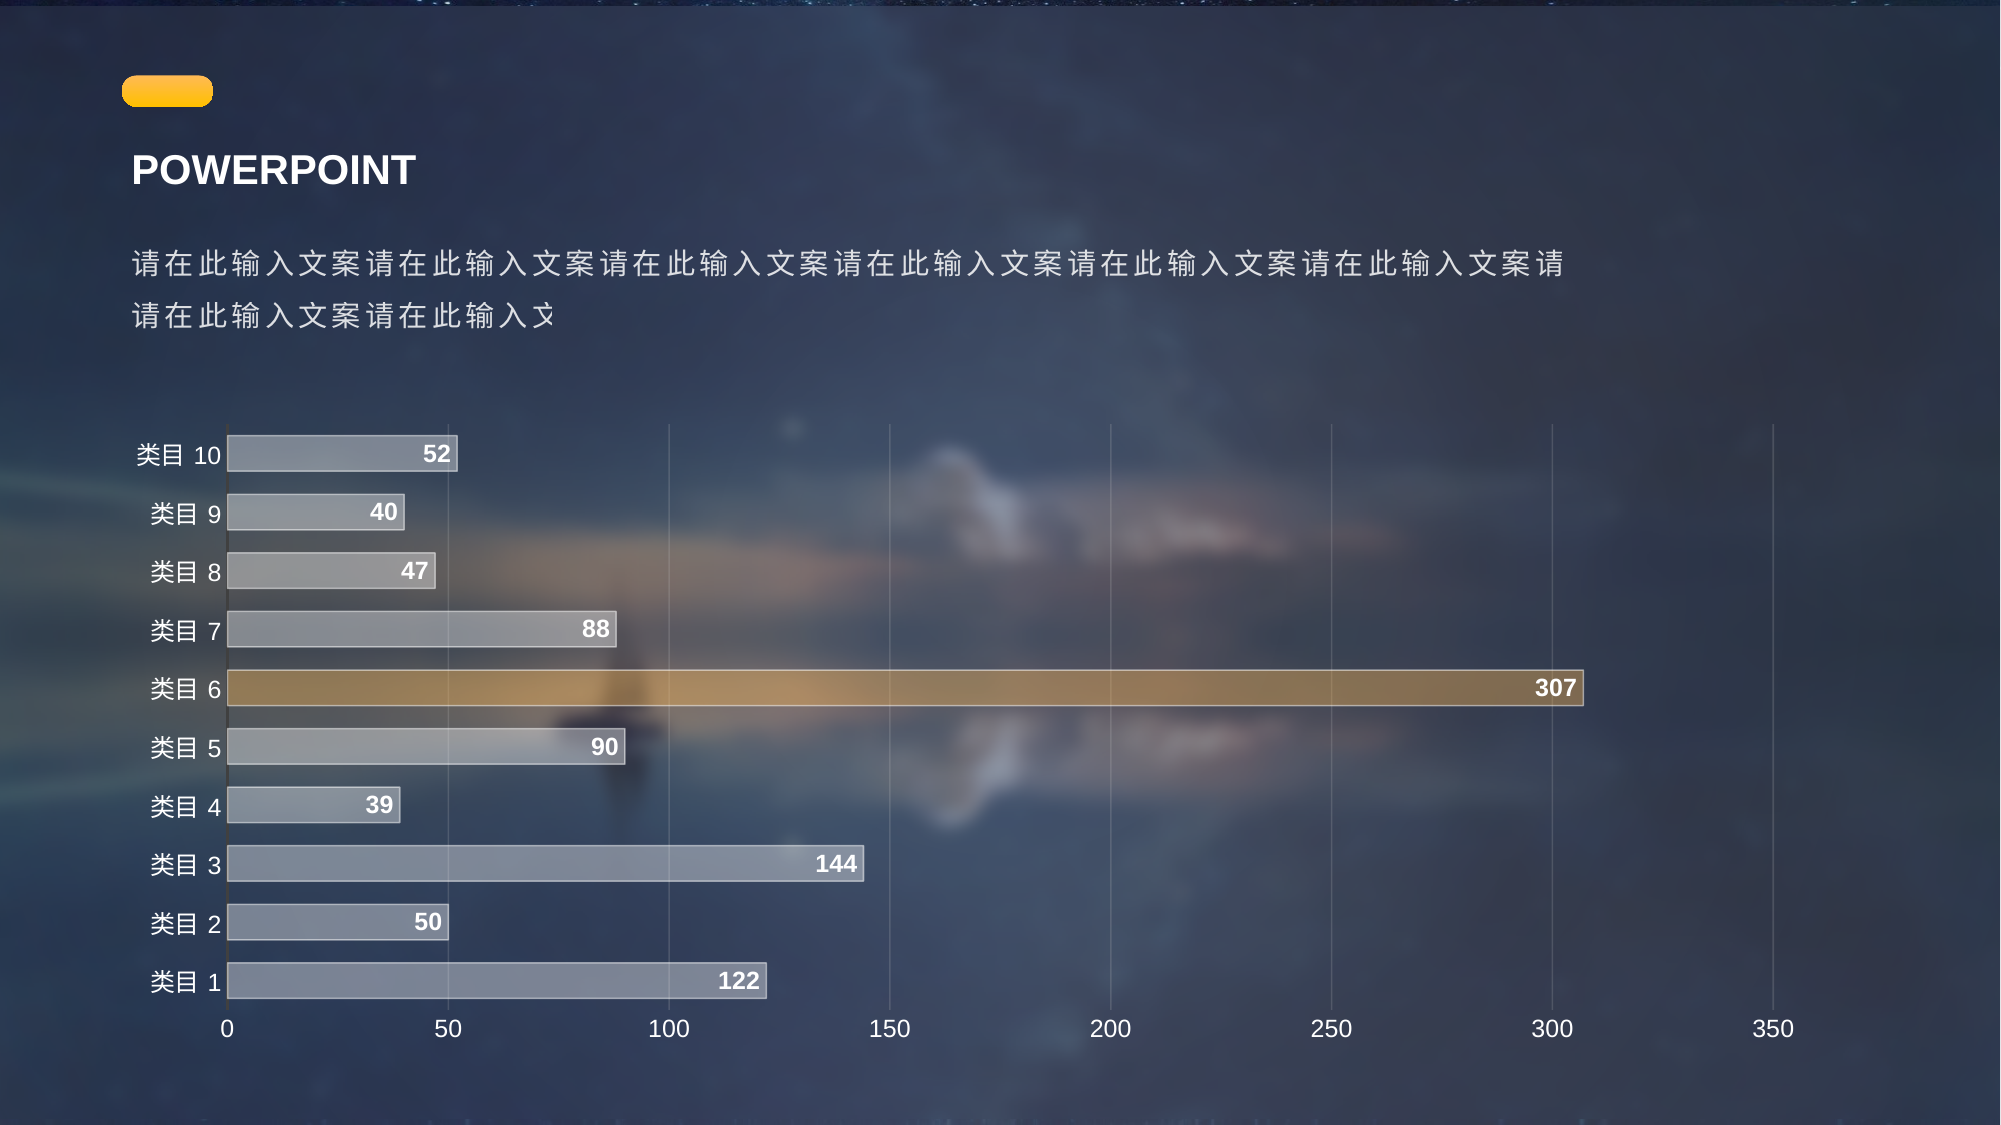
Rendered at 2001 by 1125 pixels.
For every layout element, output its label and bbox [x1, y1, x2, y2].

chart [0, 325, 2000, 1125]
picture [0, 0, 2001, 1125]
